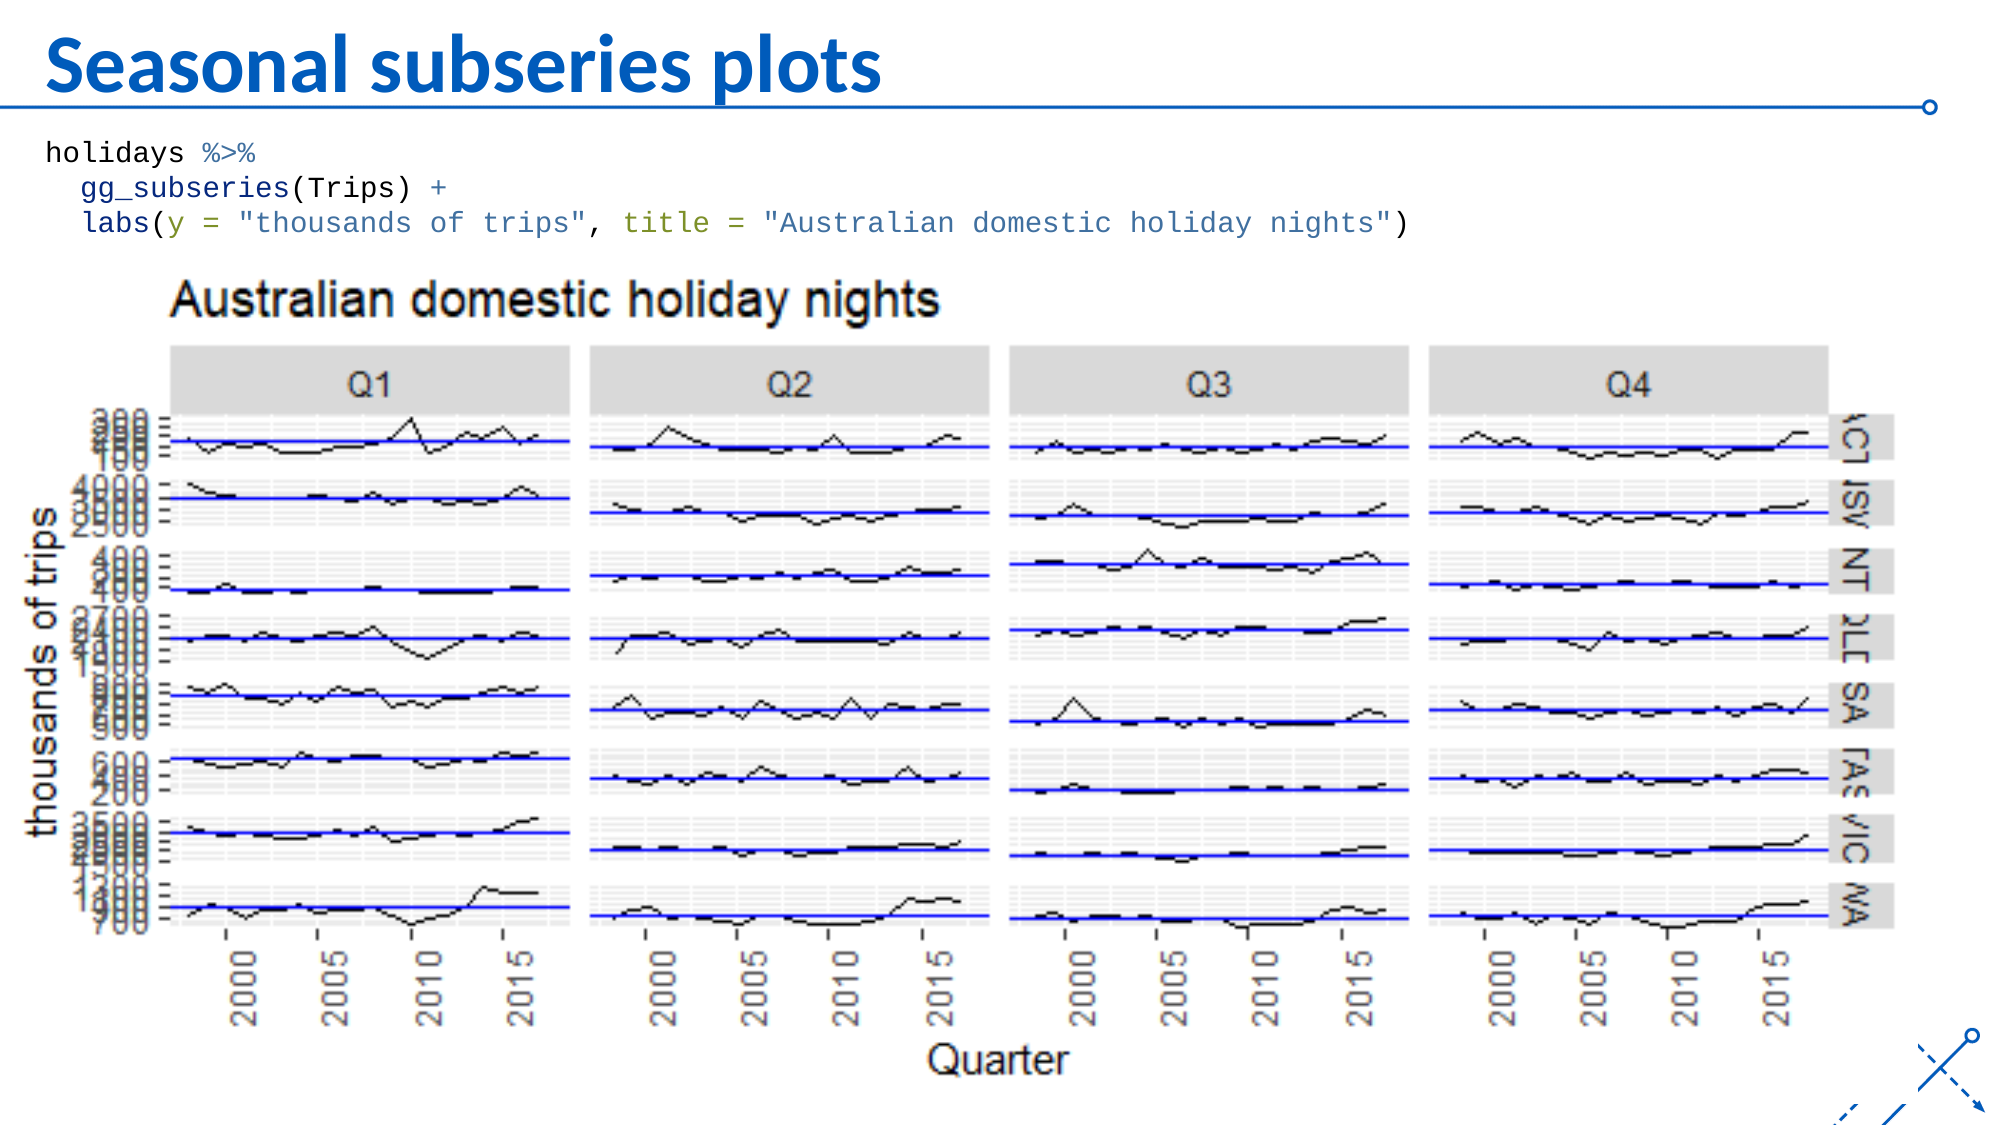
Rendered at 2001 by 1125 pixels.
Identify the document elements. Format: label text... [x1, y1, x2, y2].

list holidays %>% gg_subseries(Trips) + labs(y = "thousands of trips", title = "Australian domestic holiday nights") [30, 125, 1980, 361]
title Seasonal subseries plots [30, 9, 1931, 117]
picture [0, 0, 2001, 1125]
